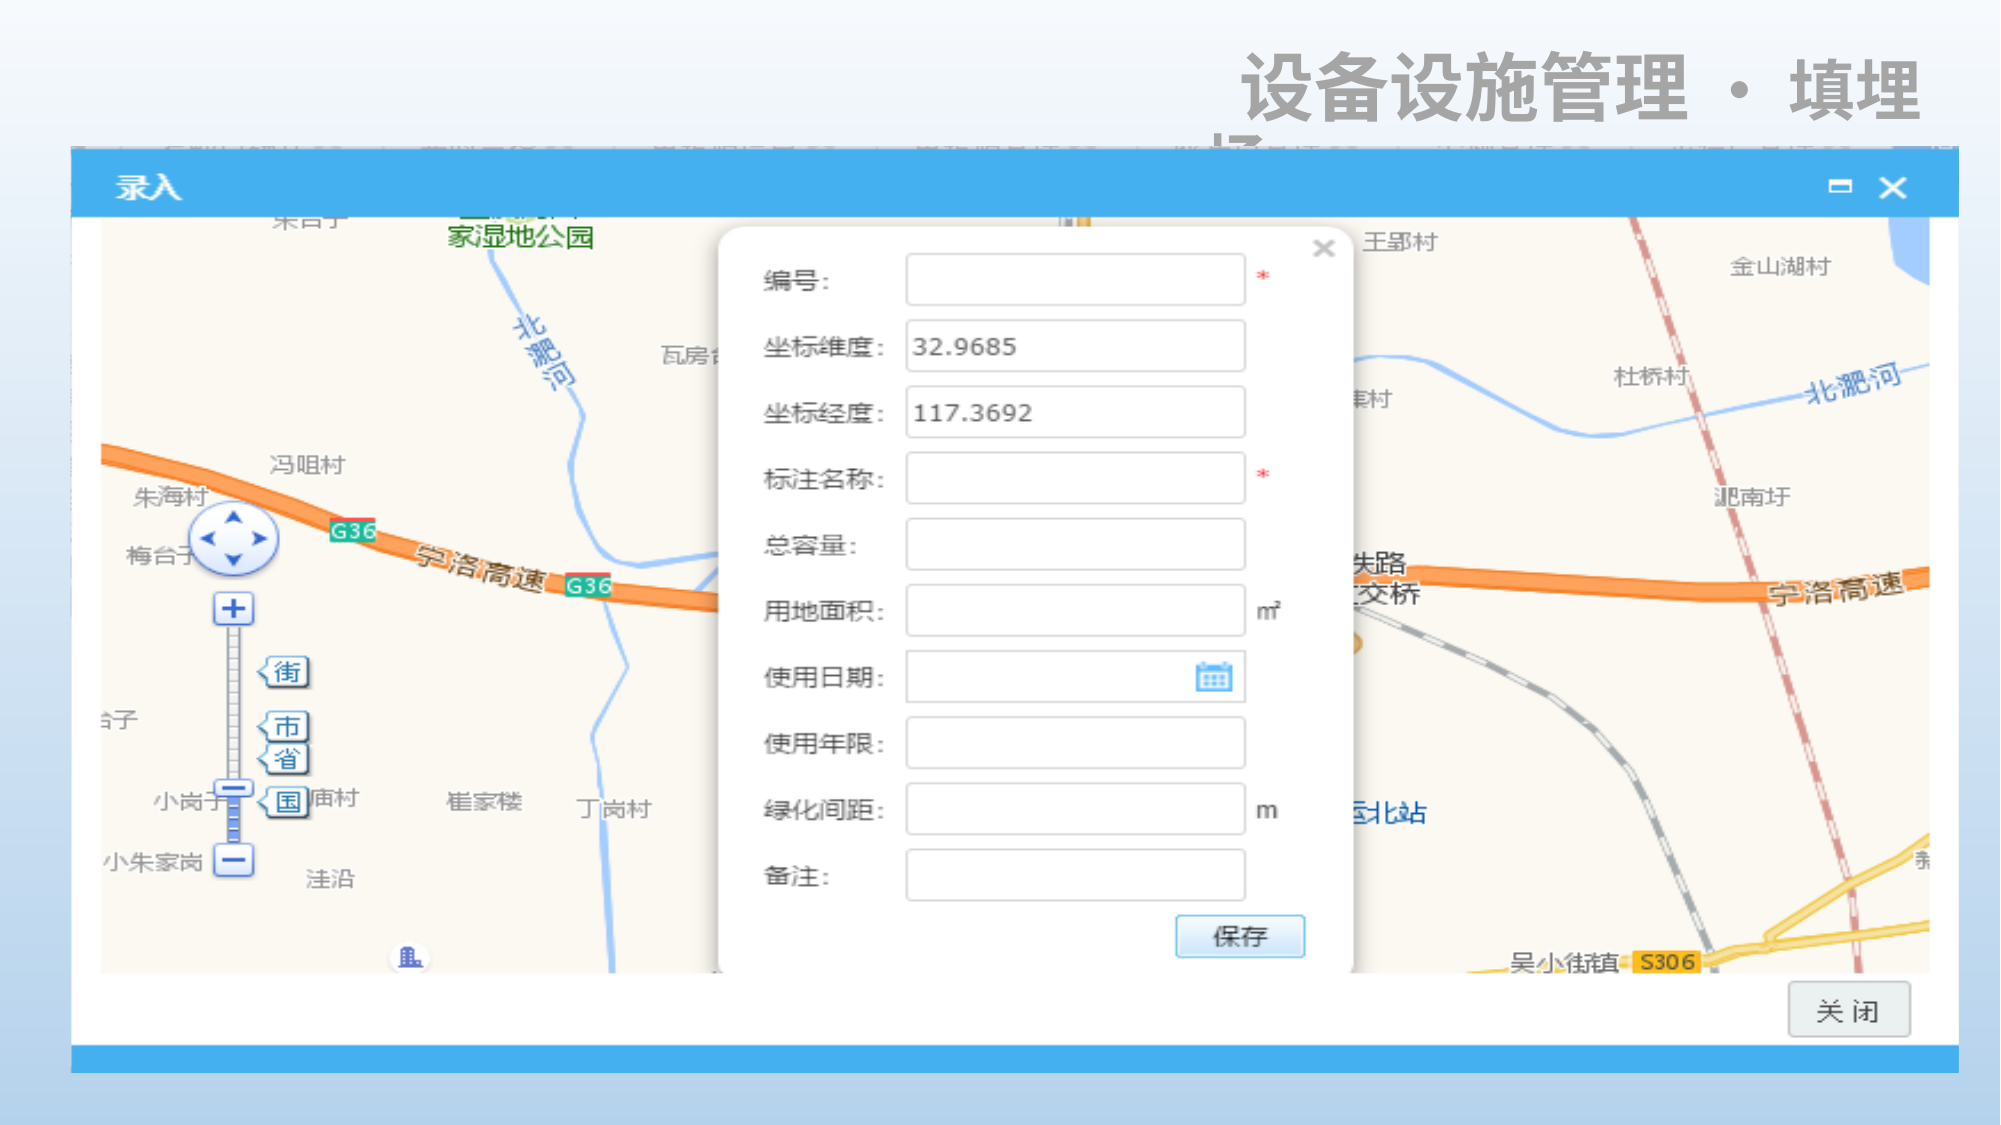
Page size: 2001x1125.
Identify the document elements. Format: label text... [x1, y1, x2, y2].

text_box 设备设施管理 • 填埋场 [1190, 43, 1959, 143]
picture [70, 146, 1960, 1074]
